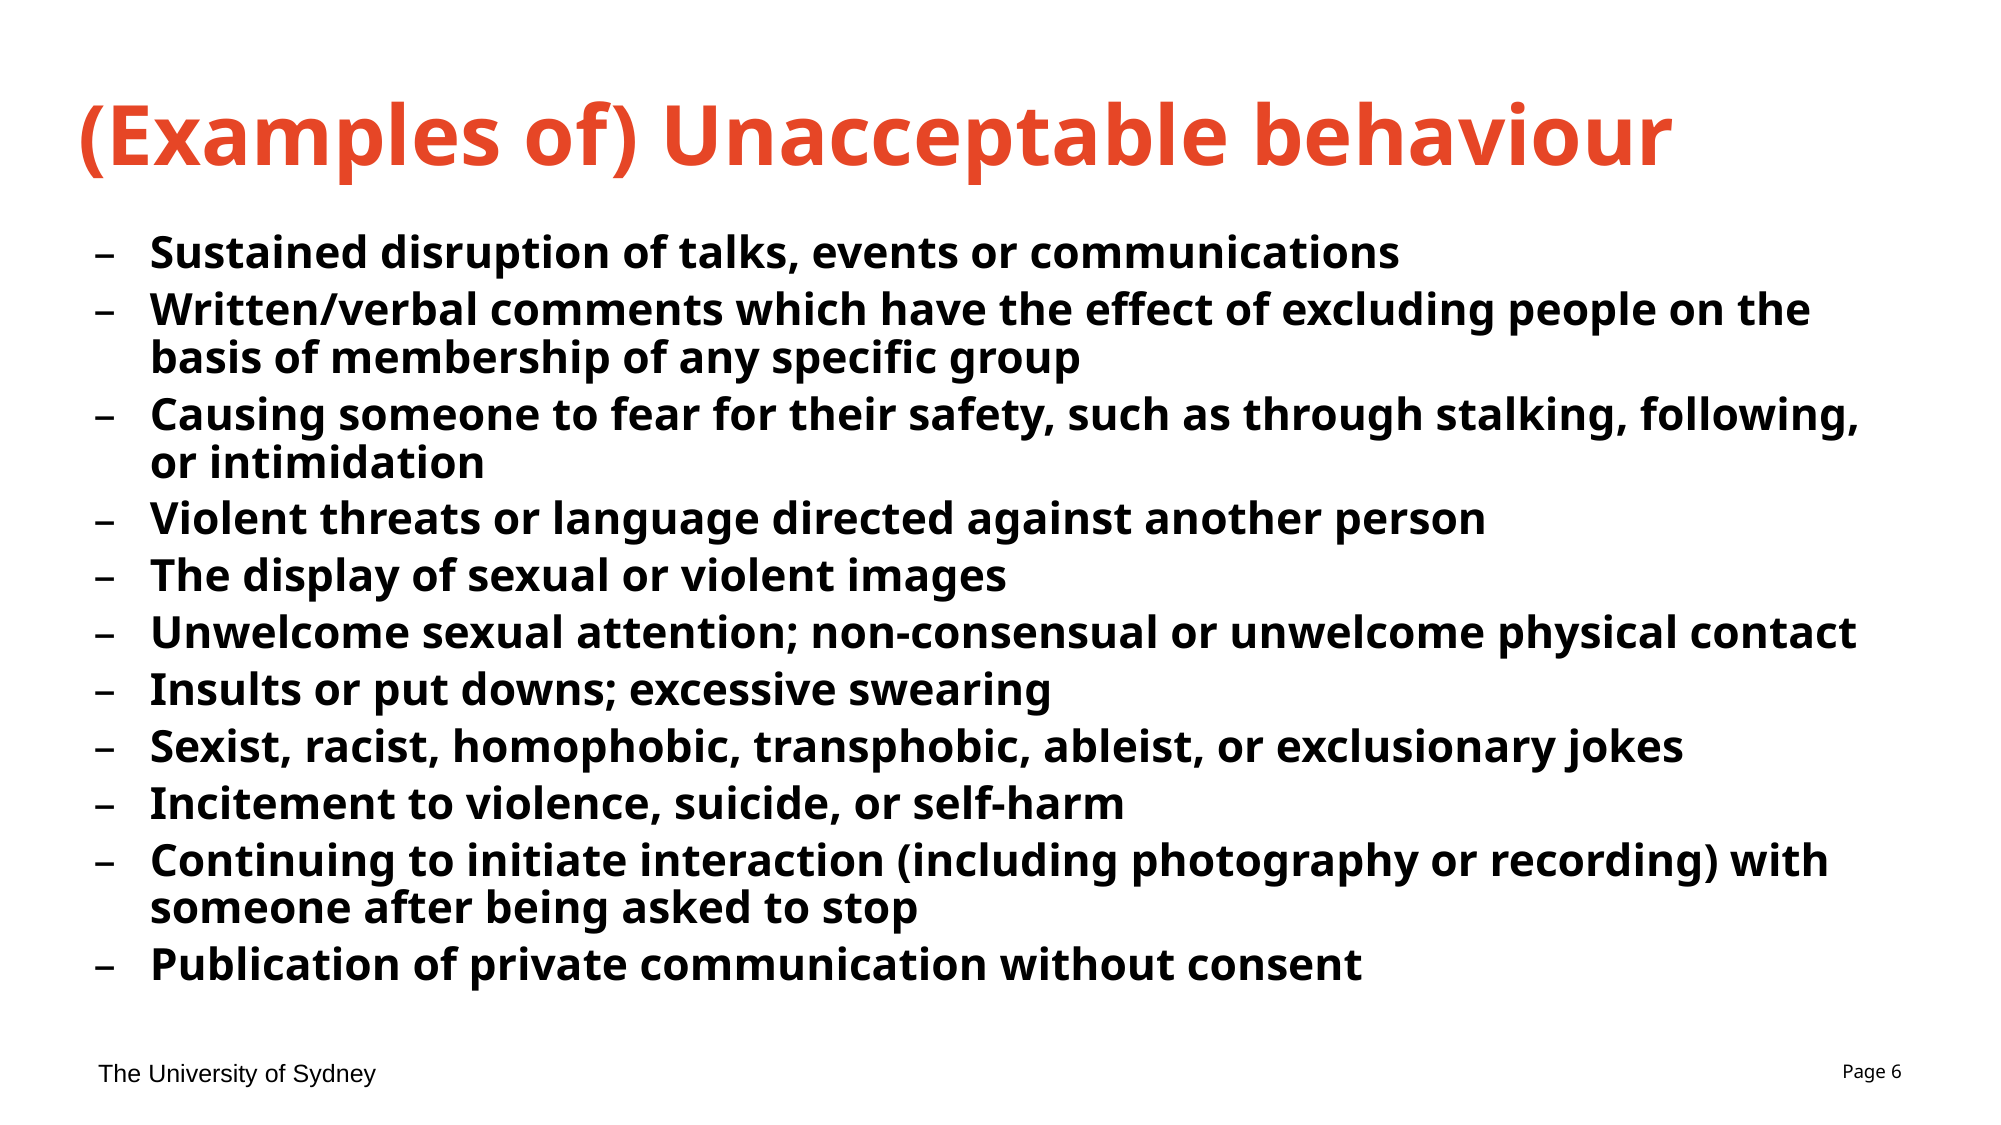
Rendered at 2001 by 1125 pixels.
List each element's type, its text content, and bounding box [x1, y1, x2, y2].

title (Examples of) Unacceptable behaviour [78, 82, 1922, 189]
list Sustained disruption of talks, events or communications Written/verbal comments which have the effect of excluding people on the basis of membership of any specific group Causing someone to fear for their safety, such as through stalking, following, or intimidation Violent threats or language directed against another person The display of sexual or violent images Unwelcome sexual attention; non-consensual or unwelcome physical contact Insults or put downs; excessive swearing Sexist, racist, homophobic, transphobic, ableist, or exclusionary jokes Incitement to violence, suicide, or self-harm Continuing to initiate interaction (including photography or recording) with someone after being asked to stop Publication of private communication without consent [78, 222, 1900, 1005]
